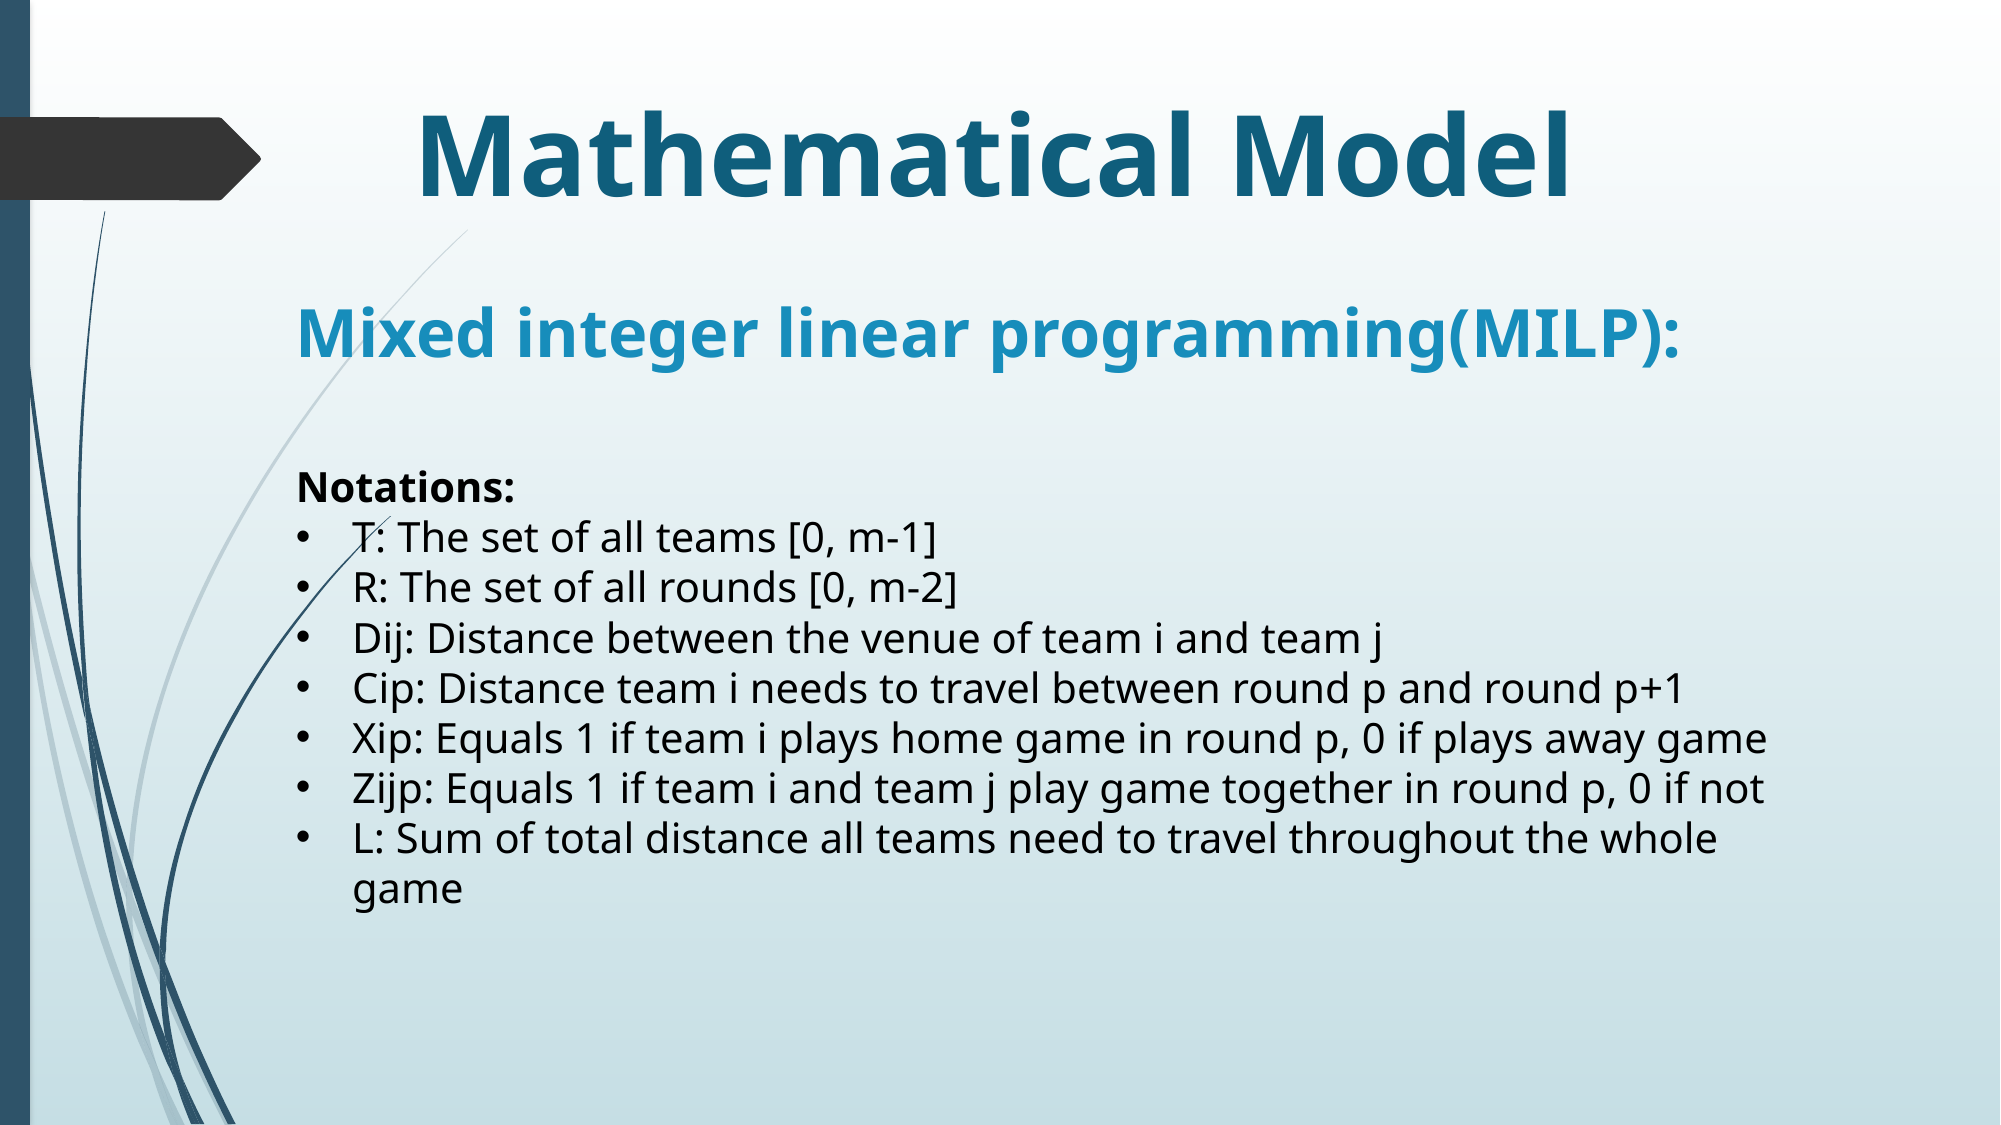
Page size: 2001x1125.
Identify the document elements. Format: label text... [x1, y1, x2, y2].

text_box Mixed integer linear programming(MILP): Notations: T: The set of all teams [0, m-1] R: The set of all rounds [0, m-2] Dij: Distance between the venue of team i and team j Cip: Distance team i needs to travel between round p and round p+1 Xip: Equals 1 if team i plays home game in round p, 0 if plays away game Zijp: Equals 1 if team i and team j play game together in round p, 0 if not L: Sum of total distance all teams need to travel throughout the whole game [281, 283, 1813, 919]
text_box Mathematical Model [398, 76, 1861, 287]
